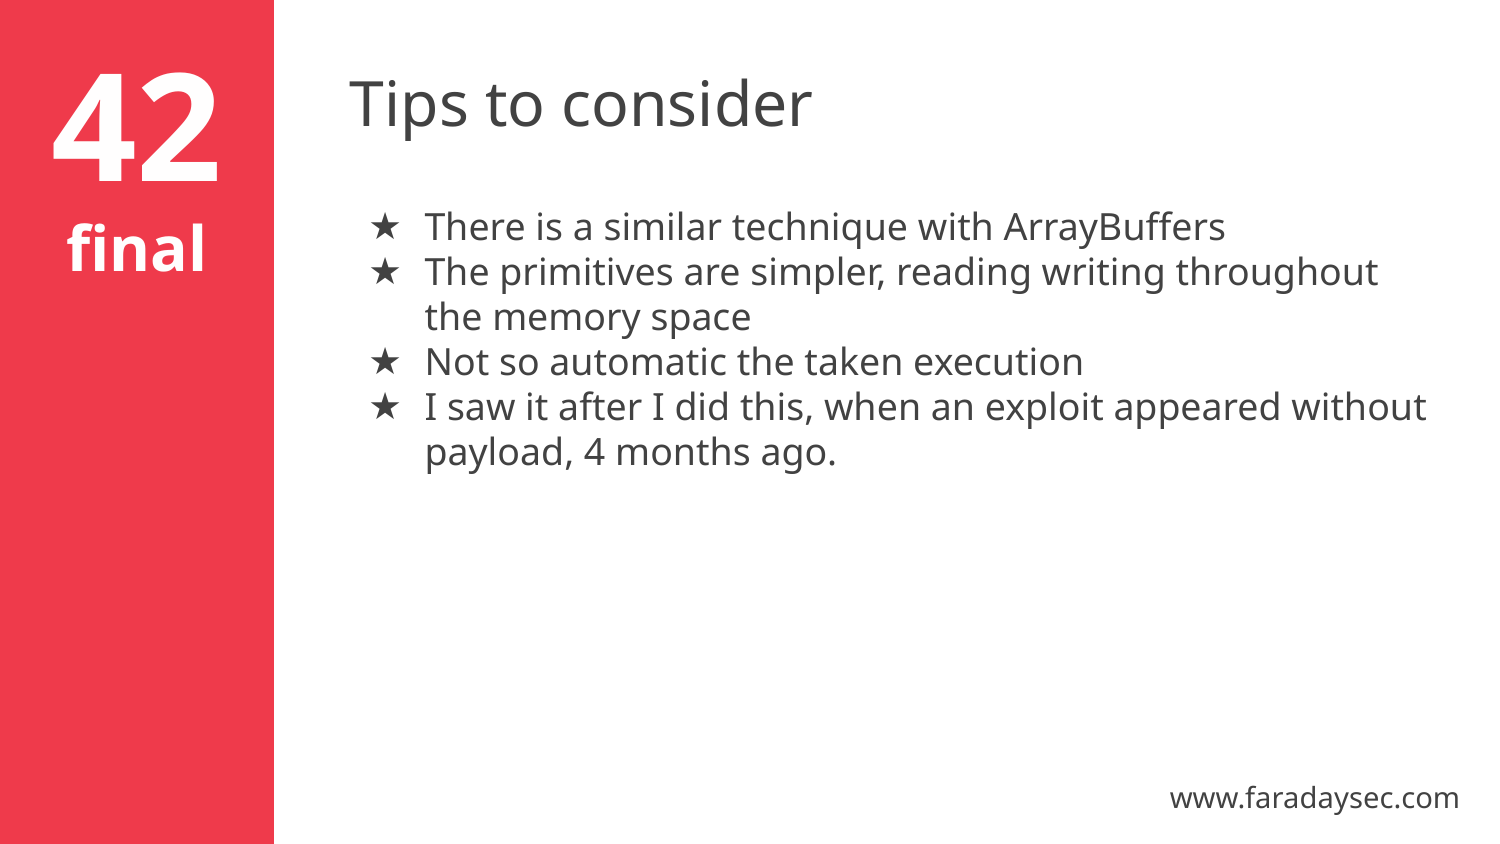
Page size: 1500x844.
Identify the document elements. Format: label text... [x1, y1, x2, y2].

text_box 42 [0, 88, 274, 154]
text_box final [0, 194, 274, 512]
text_box Tips to consider [334, 33, 1449, 154]
text_box There is a similar technique with ArrayBuffers The primitives are simpler, reading writing throughout the memory space Not so automatic the taken execution I saw it after I did this, when an exploit appeared without payload, 4 months ago. [334, 187, 1449, 613]
